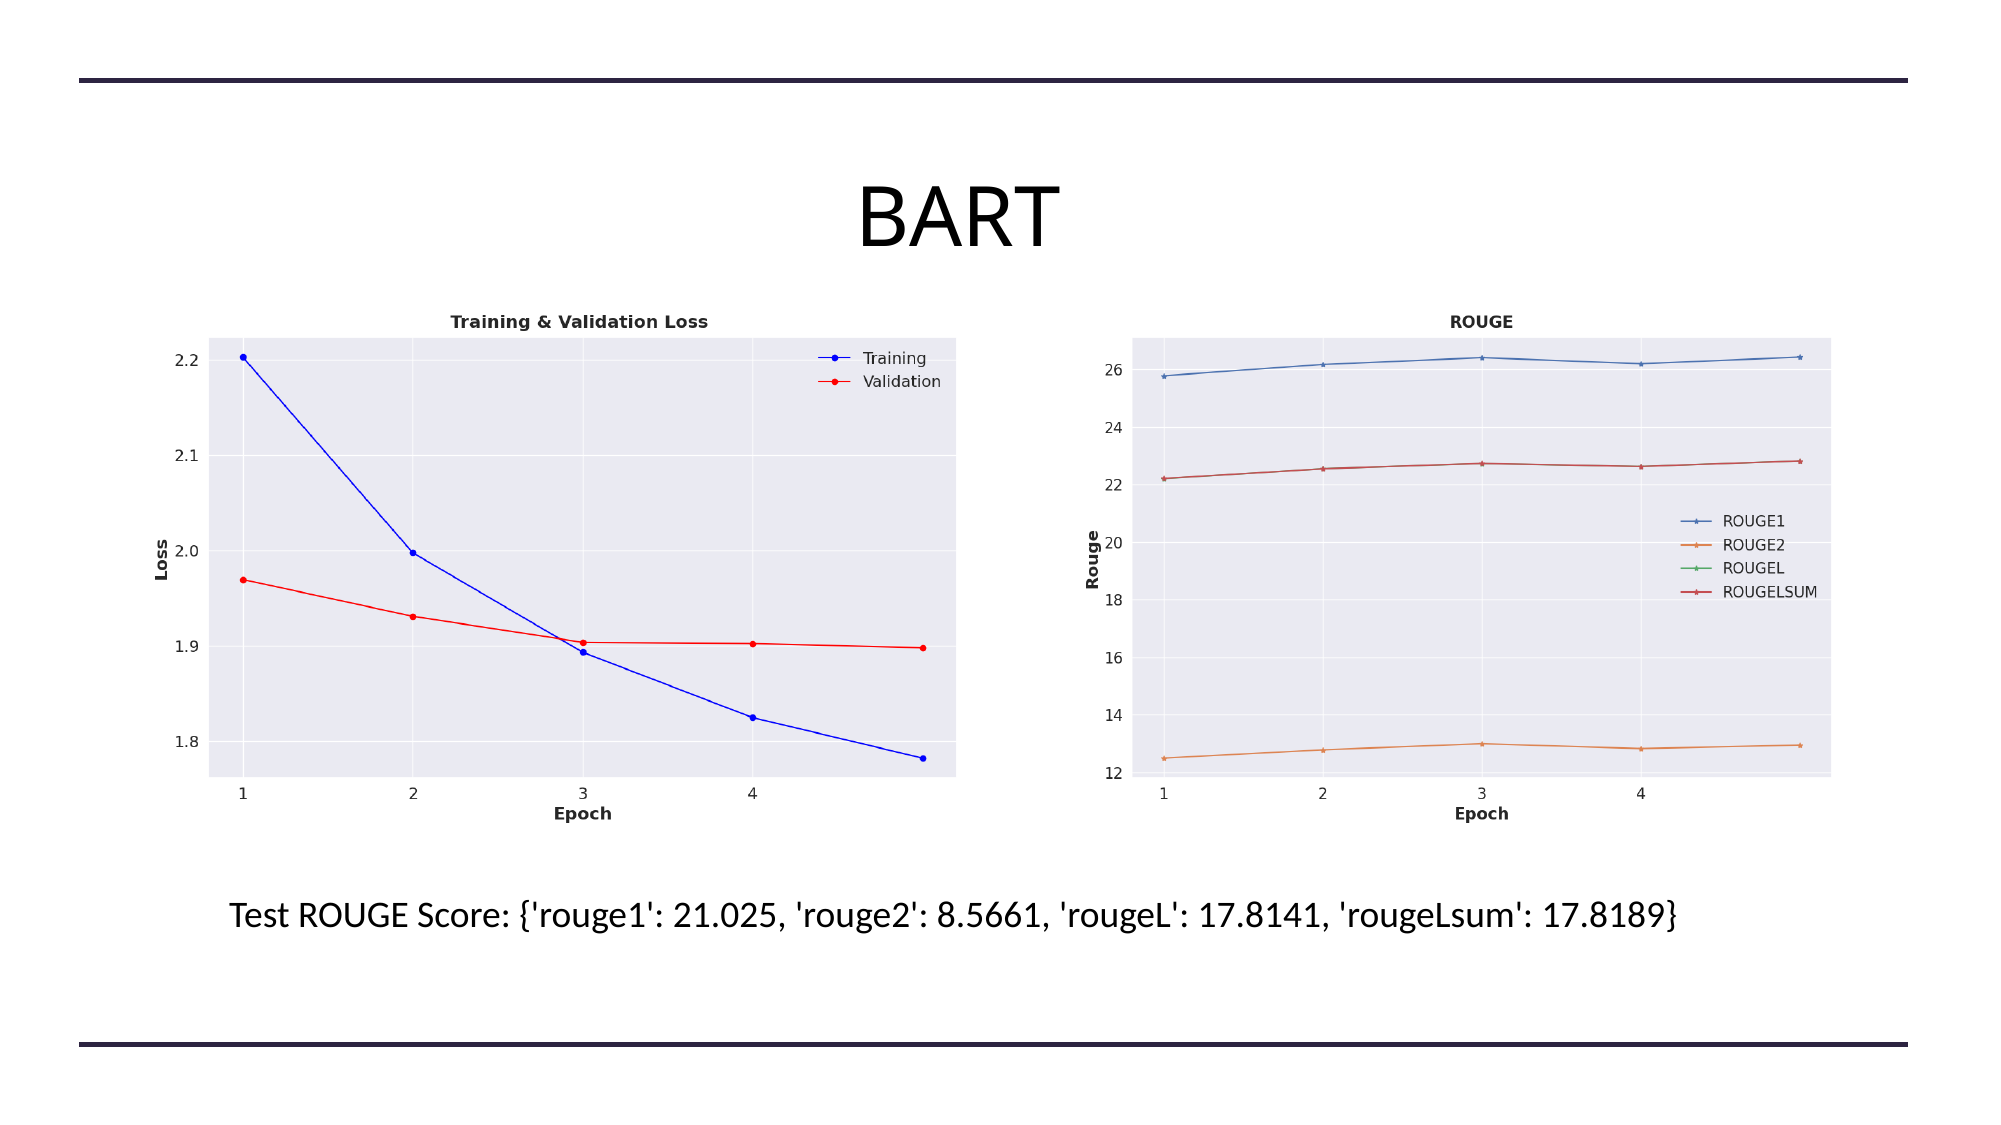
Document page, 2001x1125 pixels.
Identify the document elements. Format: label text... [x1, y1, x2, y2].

title BART [86, 141, 1831, 286]
picture [1067, 296, 1849, 841]
picture [134, 296, 975, 841]
text_box Test ROUGE Score: {'rouge1': 21.025, 'rouge2': 8.5661, 'rougeL': 17.8141, 'rougeLsum': 17.8189} [214, 882, 1703, 943]
